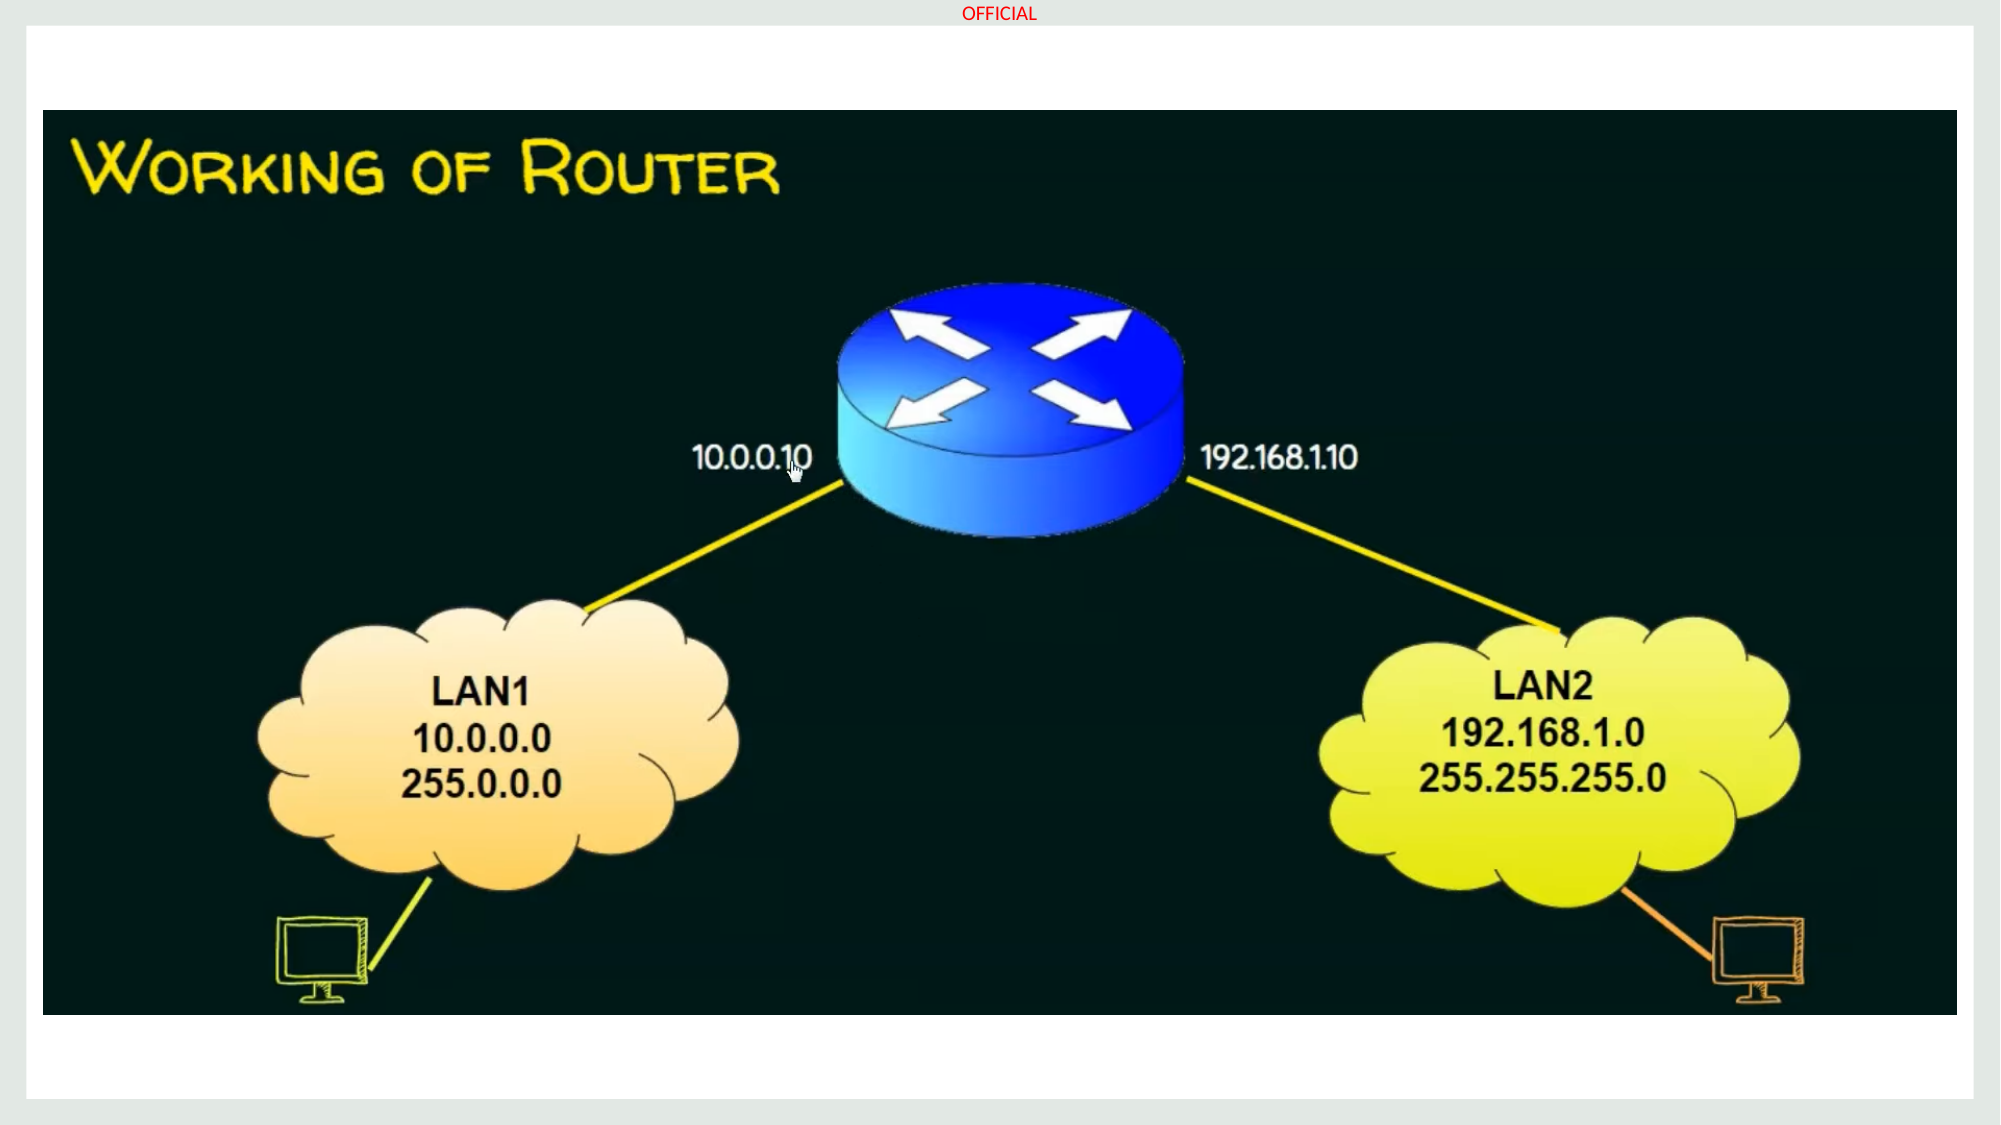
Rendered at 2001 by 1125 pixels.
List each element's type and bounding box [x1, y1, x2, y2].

picture [43, 110, 1957, 1015]
